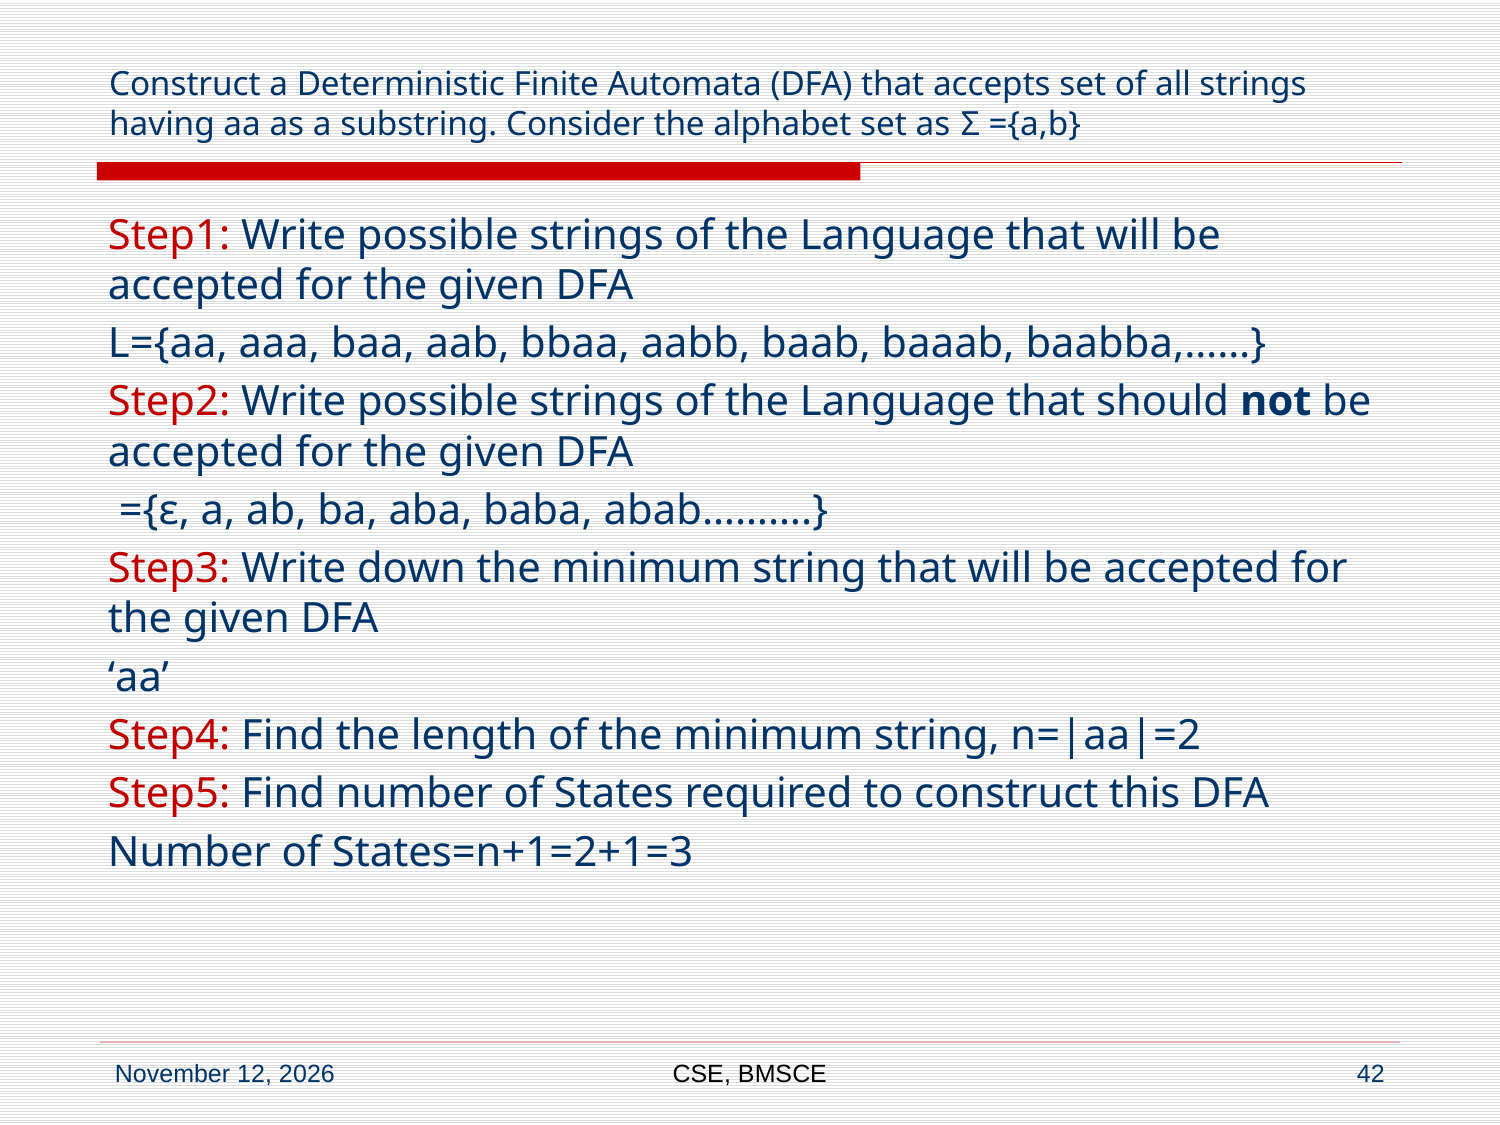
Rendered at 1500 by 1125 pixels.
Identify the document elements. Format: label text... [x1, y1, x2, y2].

slide_number 42 [1074, 1049, 1401, 1103]
footer CSE, BMSCE [512, 1049, 988, 1103]
title Construct a Deterministic Finite Automata (DFA) that accepts set of all strings having aa as a substring. Consider the alphabet set as Σ ={a,b} [94, 24, 1407, 150]
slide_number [99, 1049, 426, 1103]
